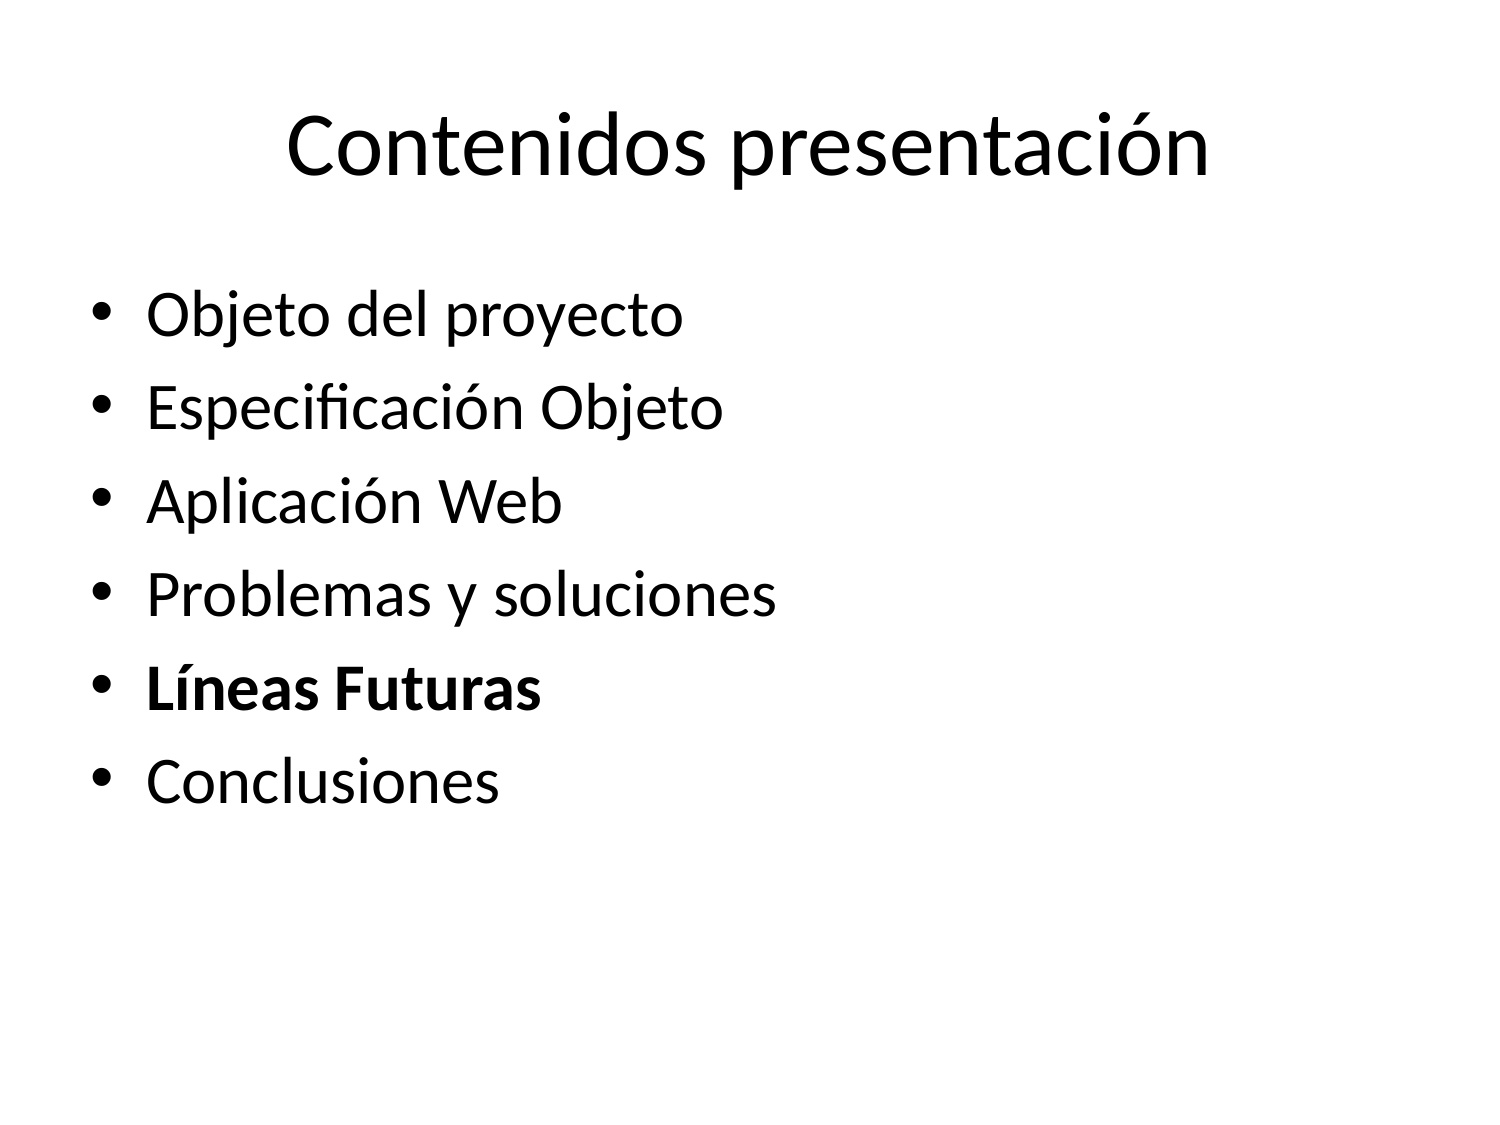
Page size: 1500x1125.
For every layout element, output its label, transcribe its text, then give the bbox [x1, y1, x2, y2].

title Contenidos presentación [75, 45, 1425, 233]
list Objeto del proyecto Especificación Objeto Aplicación Web Problemas y soluciones Líneas Futuras Conclusiones [75, 262, 1425, 1005]
